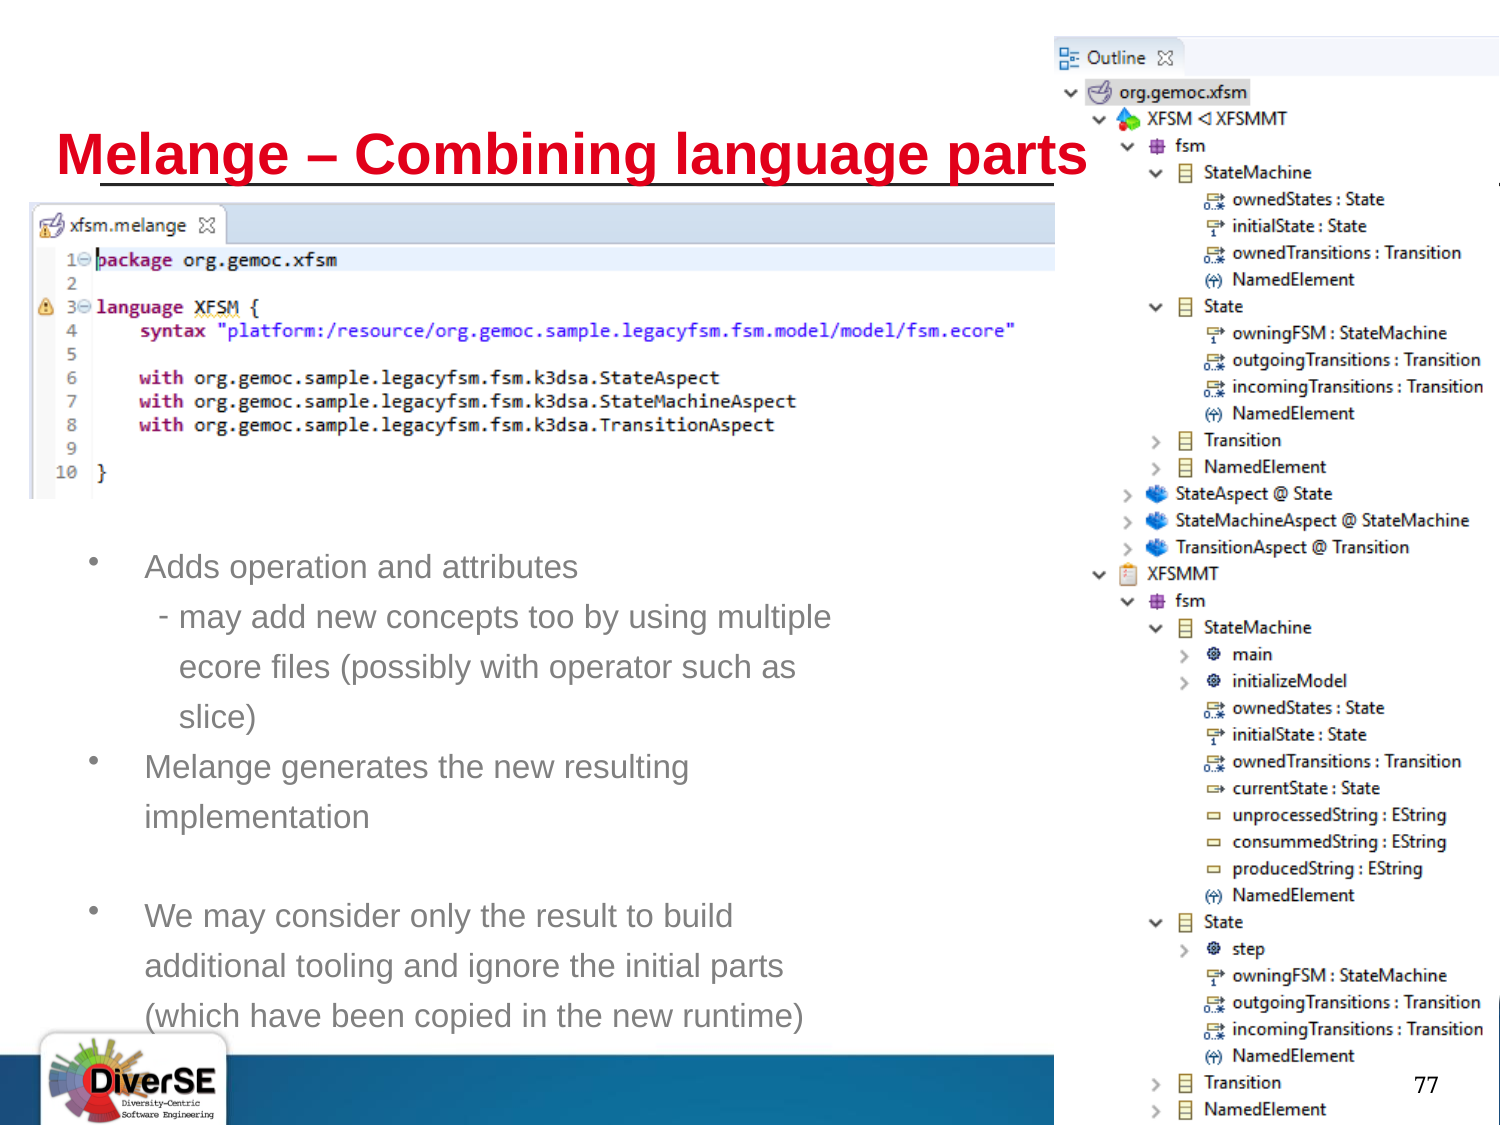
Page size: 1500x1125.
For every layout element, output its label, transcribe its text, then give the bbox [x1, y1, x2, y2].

picture [0, 35, 1500, 1125]
list Adds operation and attributes may add new concepts too by using multiple ecore files (possibly with operator such as slice) Melange generates the new resulting implementation We may consider only the result to build additional tooling and ignore the initial parts (which have been copied in the new runtime) [73, 528, 867, 849]
title Melange – Combining language parts [56, 57, 1049, 201]
